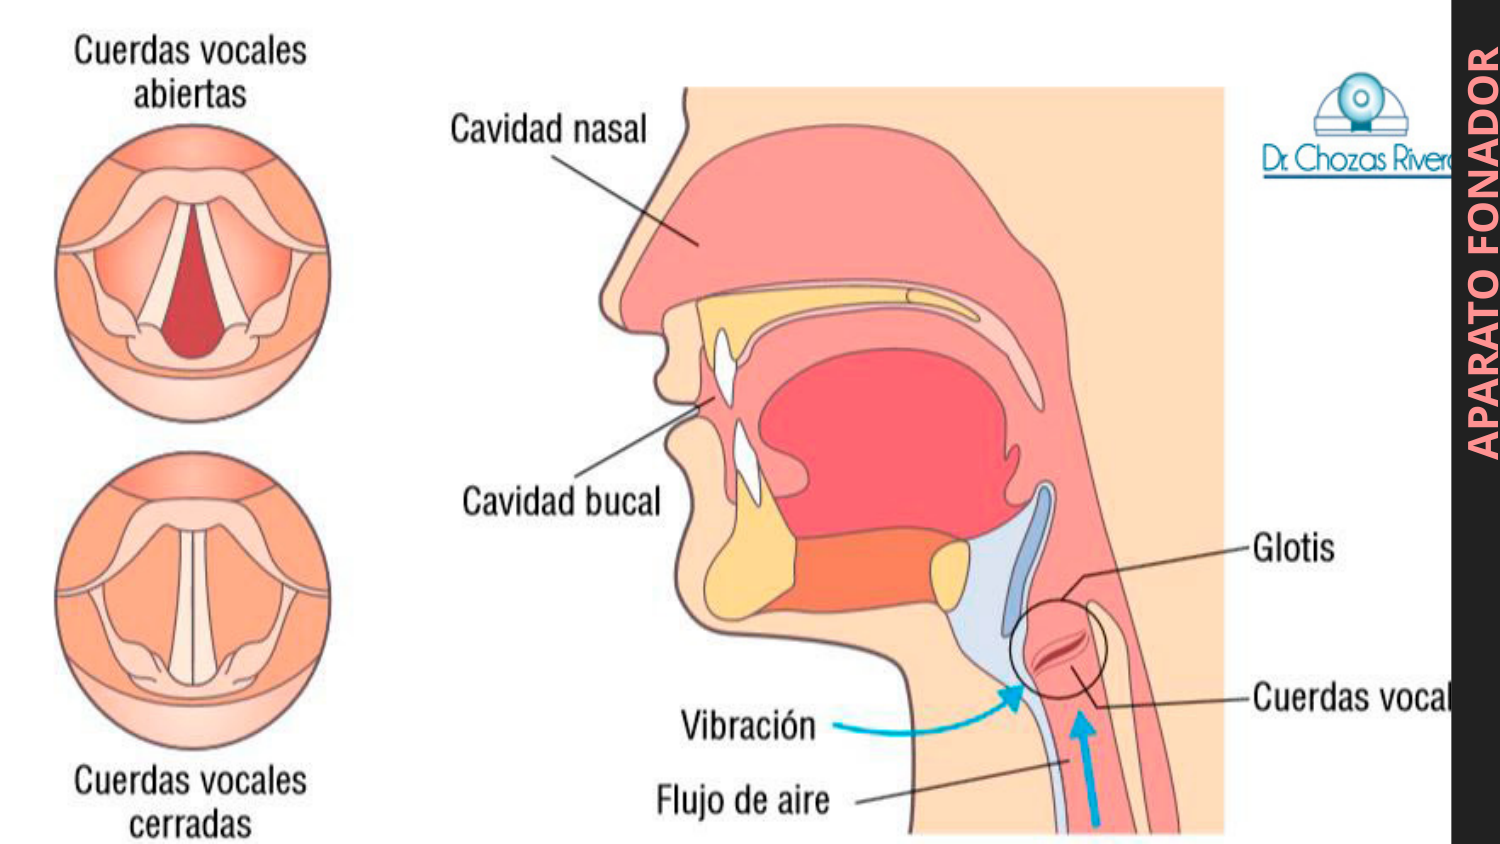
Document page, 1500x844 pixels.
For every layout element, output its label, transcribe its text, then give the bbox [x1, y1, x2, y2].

picture [0, 0, 1451, 844]
title APARATO FONADOR [1436, 32, 1500, 727]
